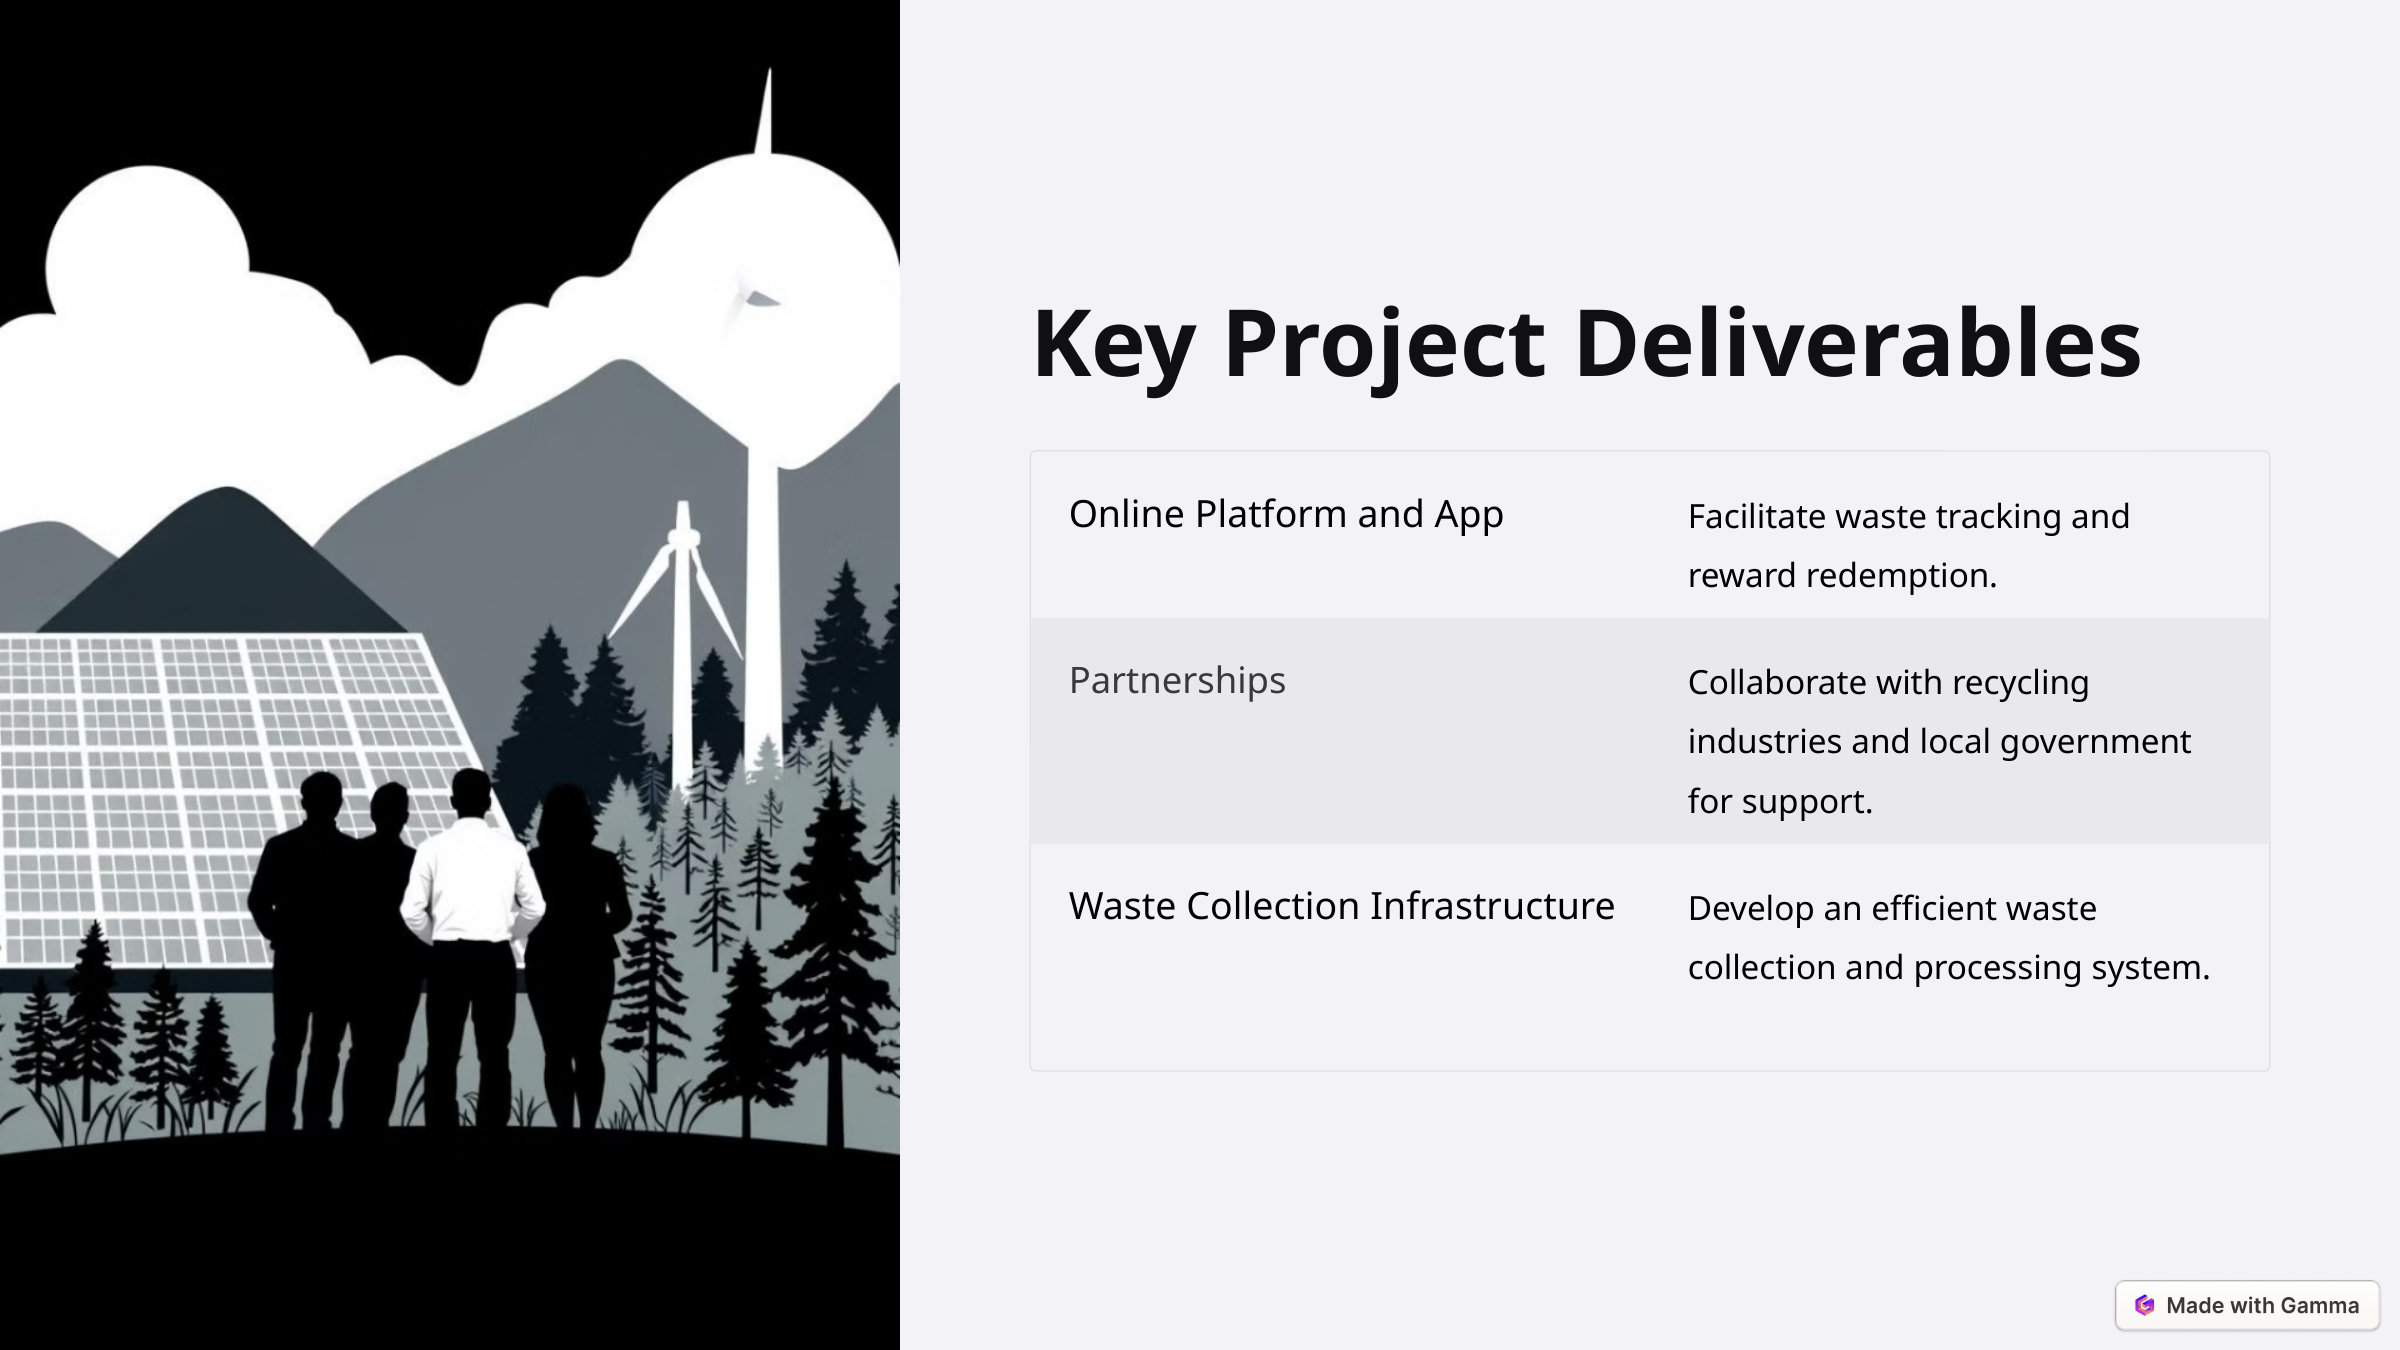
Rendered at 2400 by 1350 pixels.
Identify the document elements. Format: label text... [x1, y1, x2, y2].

text_box [1031, 618, 2269, 844]
picture [0, 0, 900, 1350]
text_box Online Platform and App [1068, 475, 1613, 536]
text_box Collaborate with recycling industries and local government for support. [1687, 641, 2232, 821]
picture [2106, 1271, 2389, 1339]
text_box [1031, 844, 2269, 1070]
text_box [1031, 452, 2269, 618]
text_box Waste Collection Infrastructure [1068, 867, 1613, 928]
text_box Develop an efficient waste collection and processing system. [1687, 867, 2232, 1047]
text_box Facilitate waste tracking and reward redemption. [1687, 475, 2232, 595]
text_box Partnerships [1068, 641, 1613, 702]
text_box Key Project Deliverables [1030, 278, 2069, 396]
